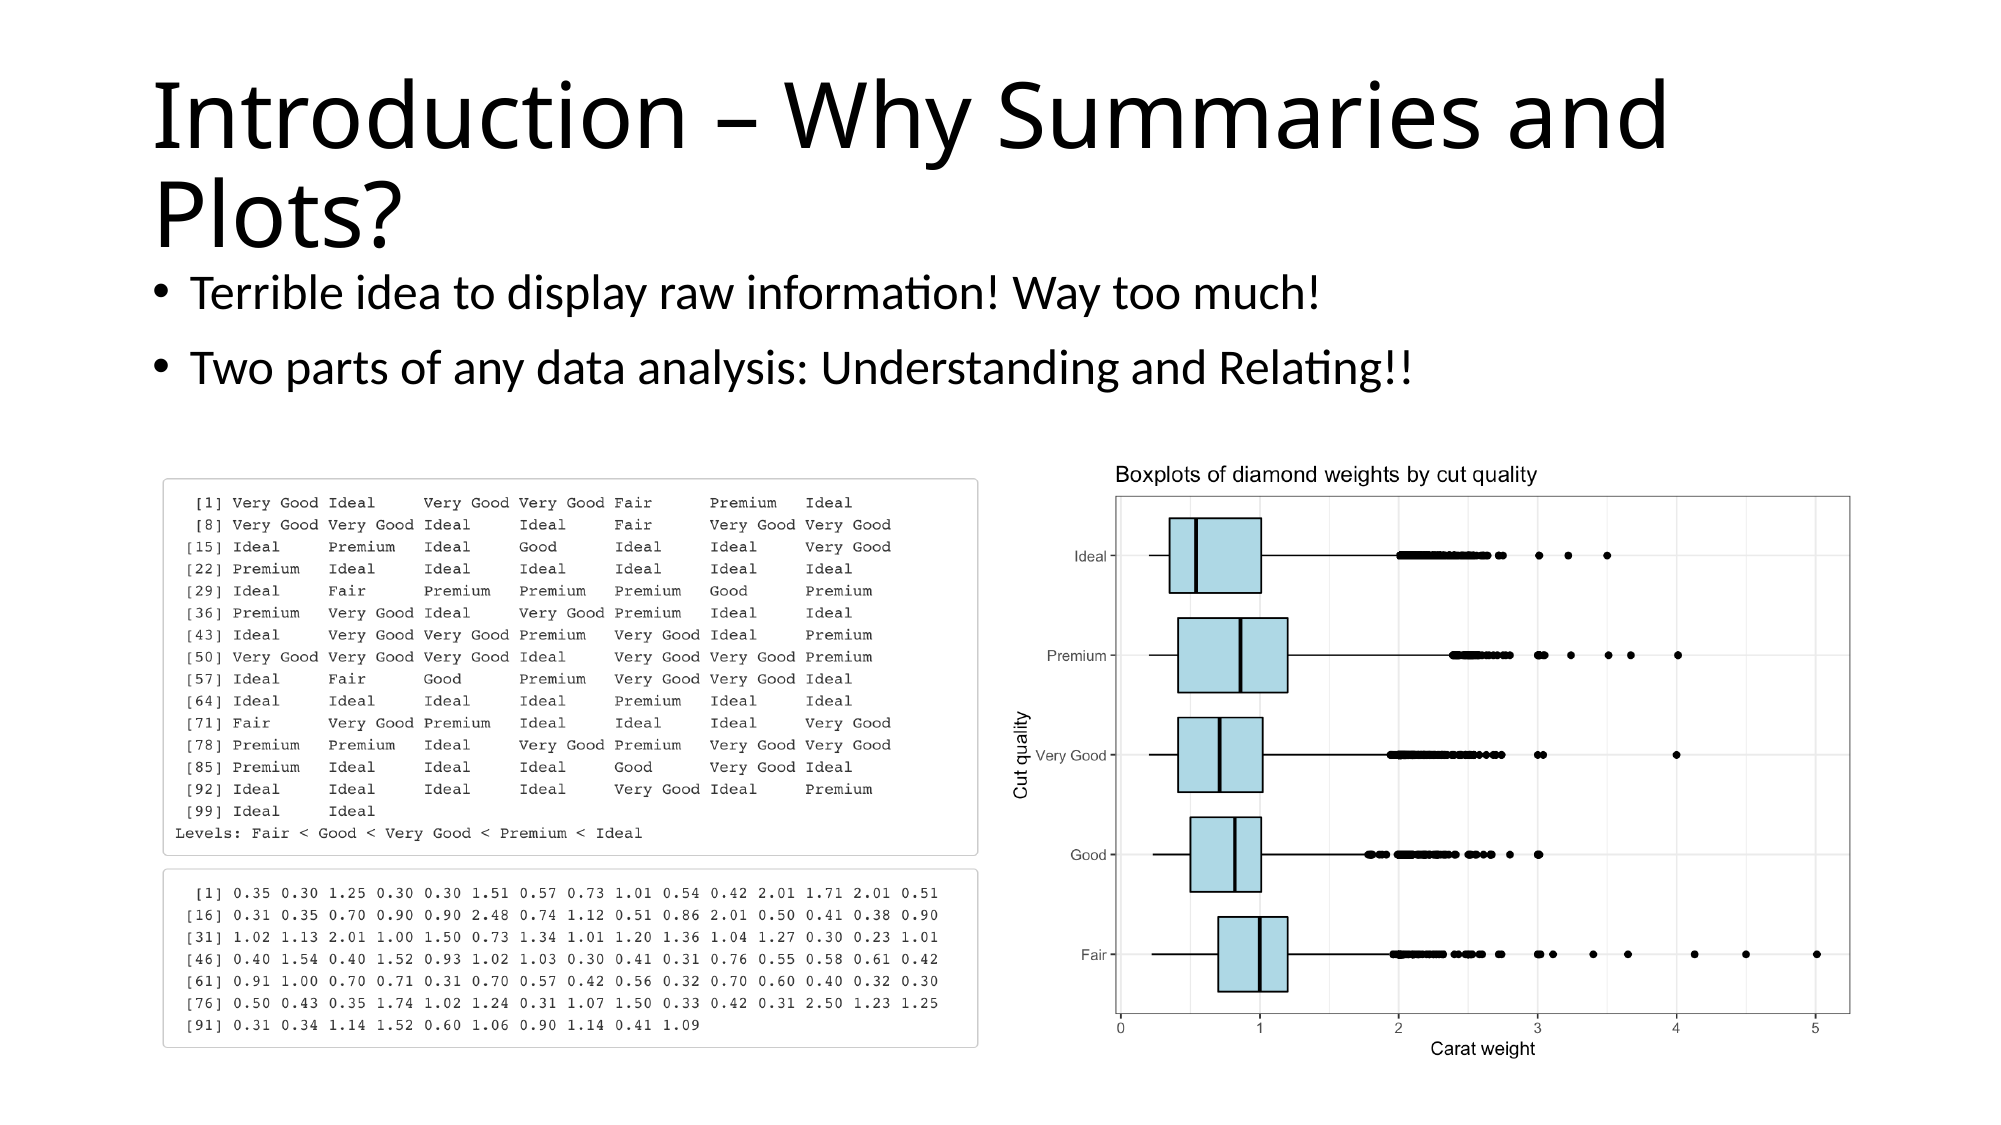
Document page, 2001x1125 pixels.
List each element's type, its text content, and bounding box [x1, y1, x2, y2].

picture [155, 468, 983, 1054]
title Introduction – Why Summaries and Plots? [137, 59, 1863, 259]
picture [999, 456, 1858, 1066]
list Terrible idea to display raw information! Way too much! Two parts of any data analysis: Understanding and Relating!! [137, 259, 1863, 973]
